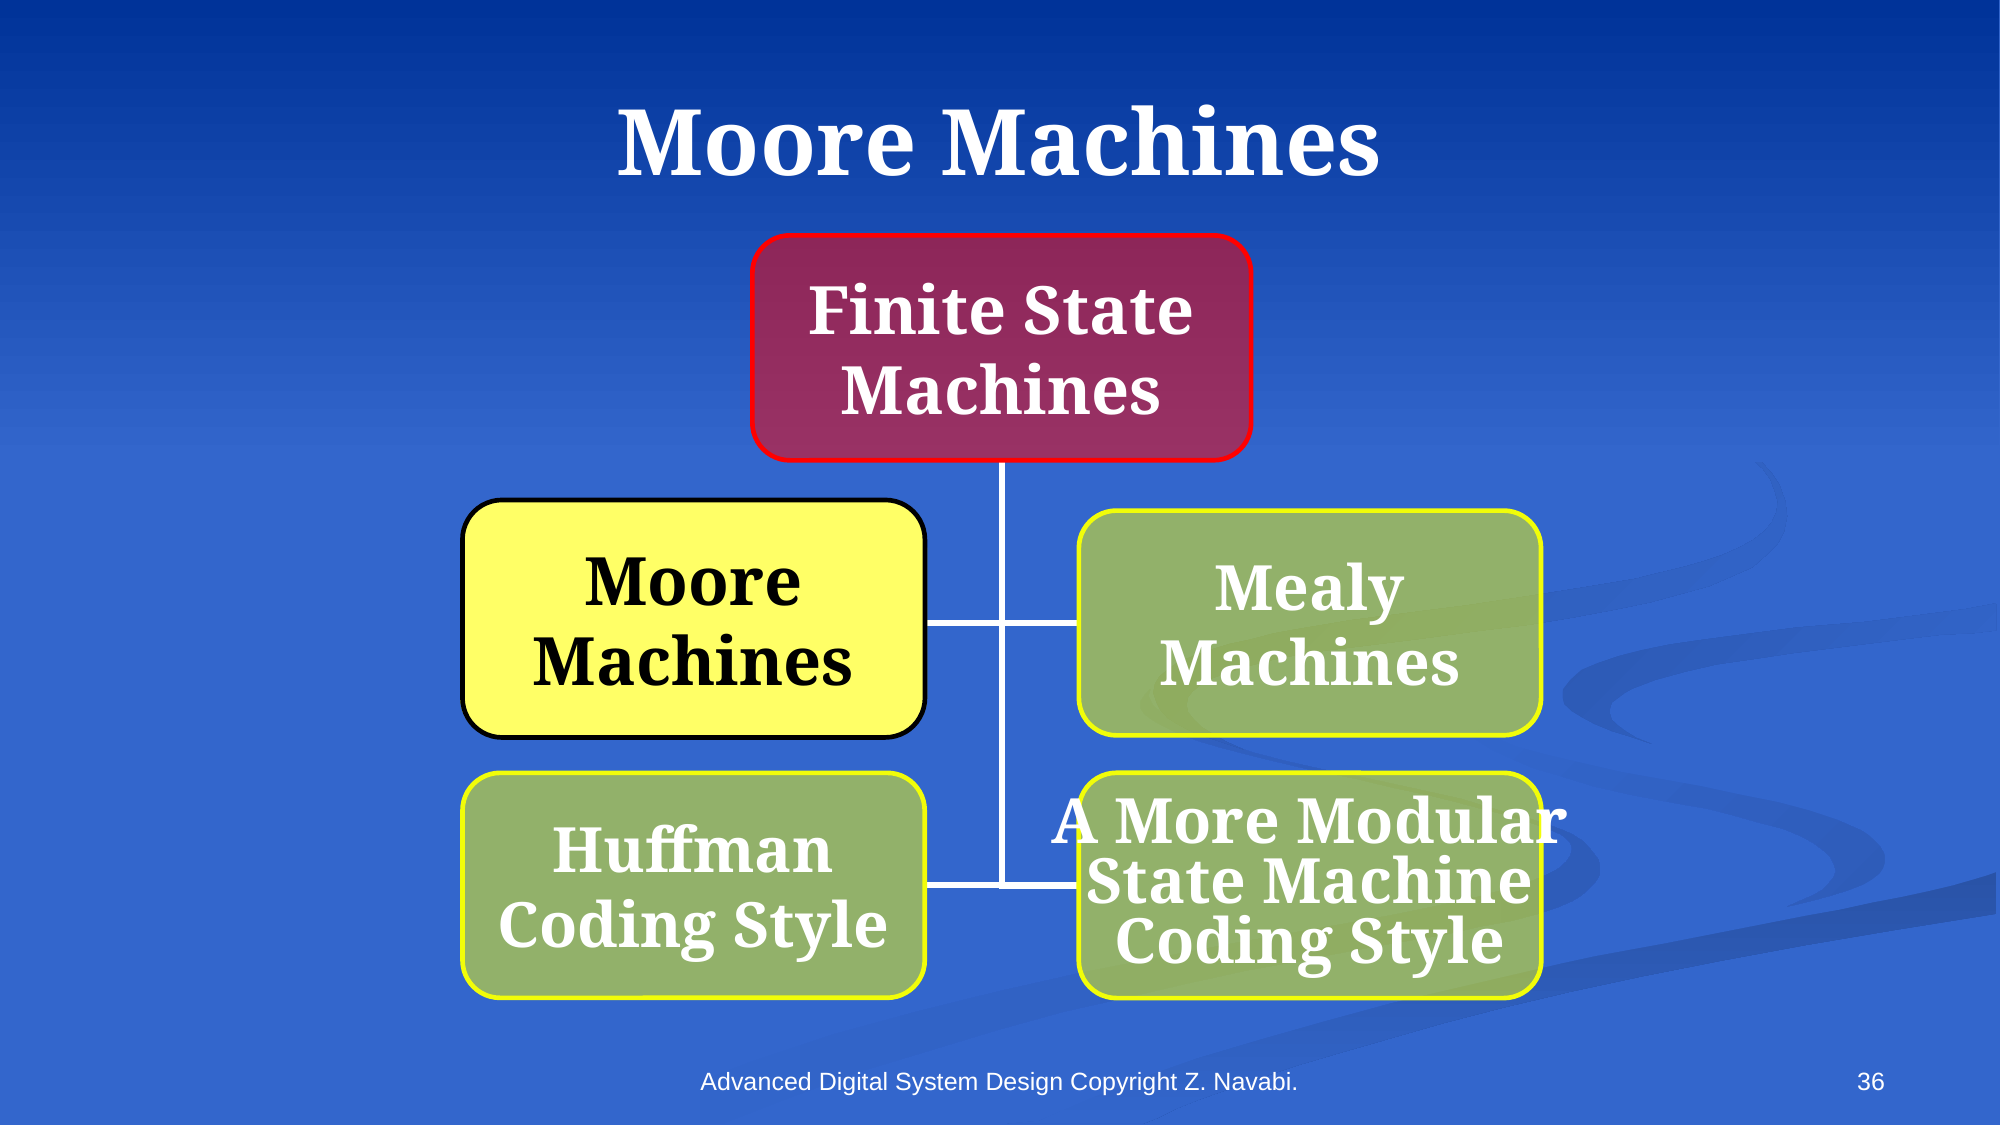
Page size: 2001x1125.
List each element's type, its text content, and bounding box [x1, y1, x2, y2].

slide_number 36 [1433, 1024, 1901, 1104]
title Moore Machines [287, 44, 1713, 233]
footer Advanced Digital System Design Copyright Z. Navabi. [683, 1059, 1317, 1104]
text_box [462, 212, 1542, 1051]
